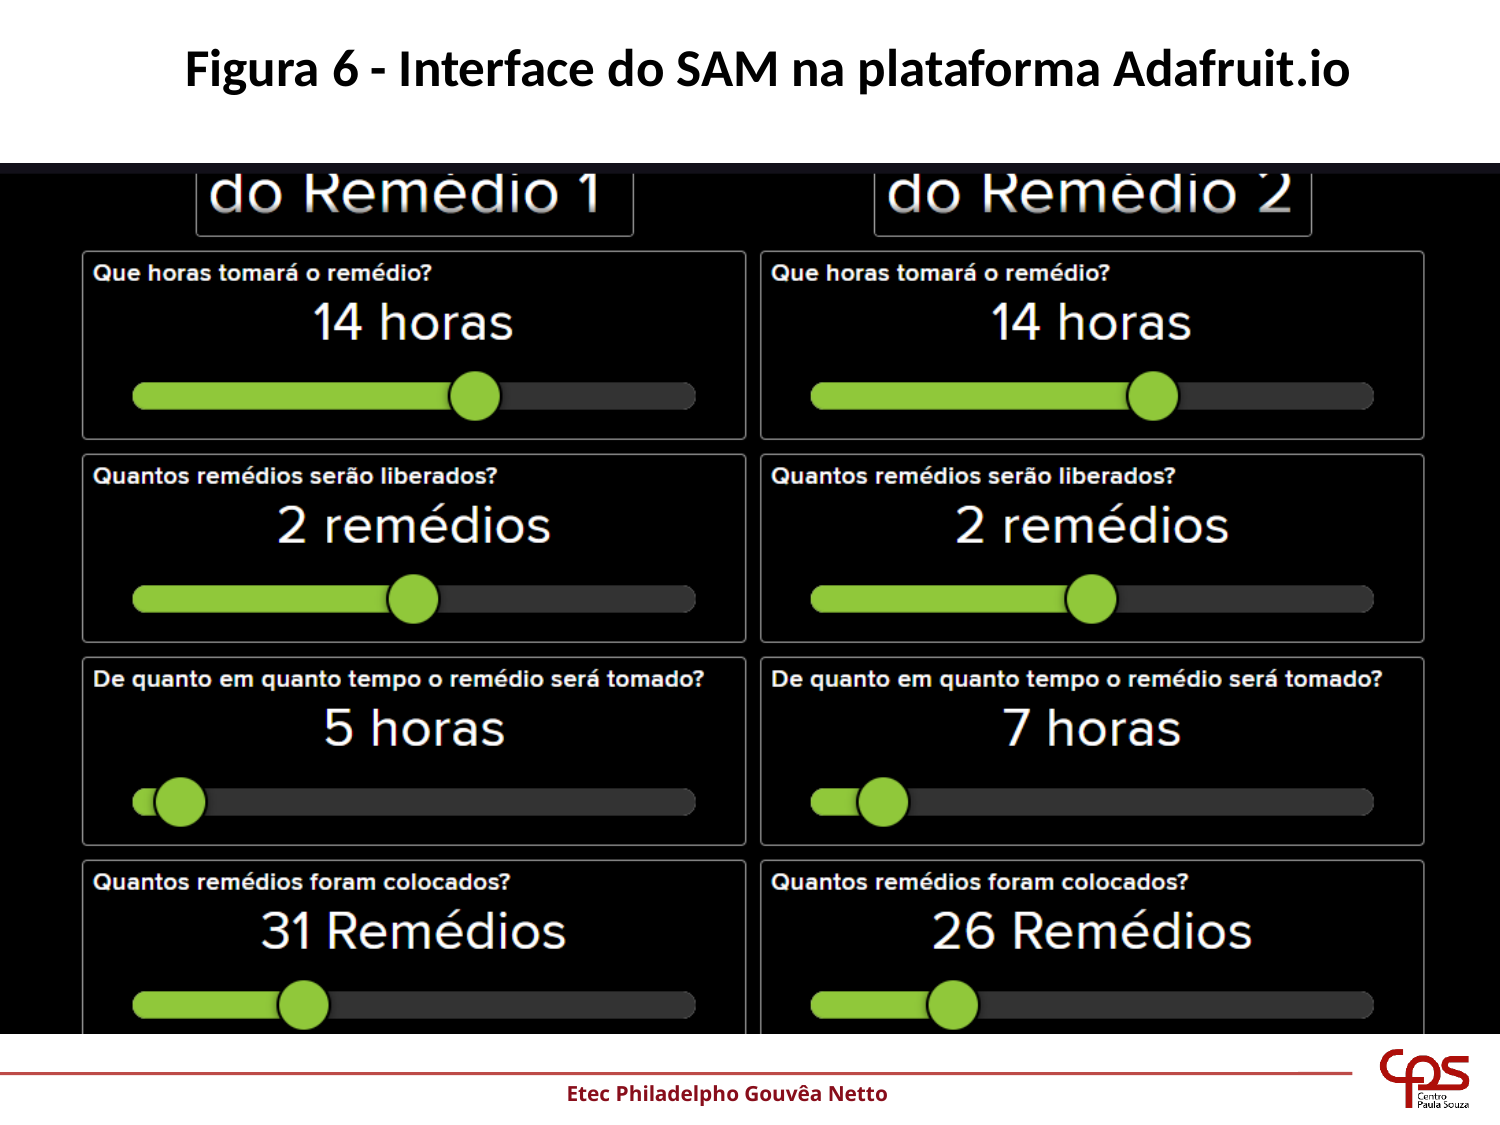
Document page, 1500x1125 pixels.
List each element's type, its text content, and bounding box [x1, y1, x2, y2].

text_box Etec Philadelpho Gouvêa Netto [480, 1082, 975, 1114]
picture [0, 163, 1500, 1122]
list Figura 6 - Interface do SAM na plataforma Adafruit.io [132, 25, 1368, 158]
